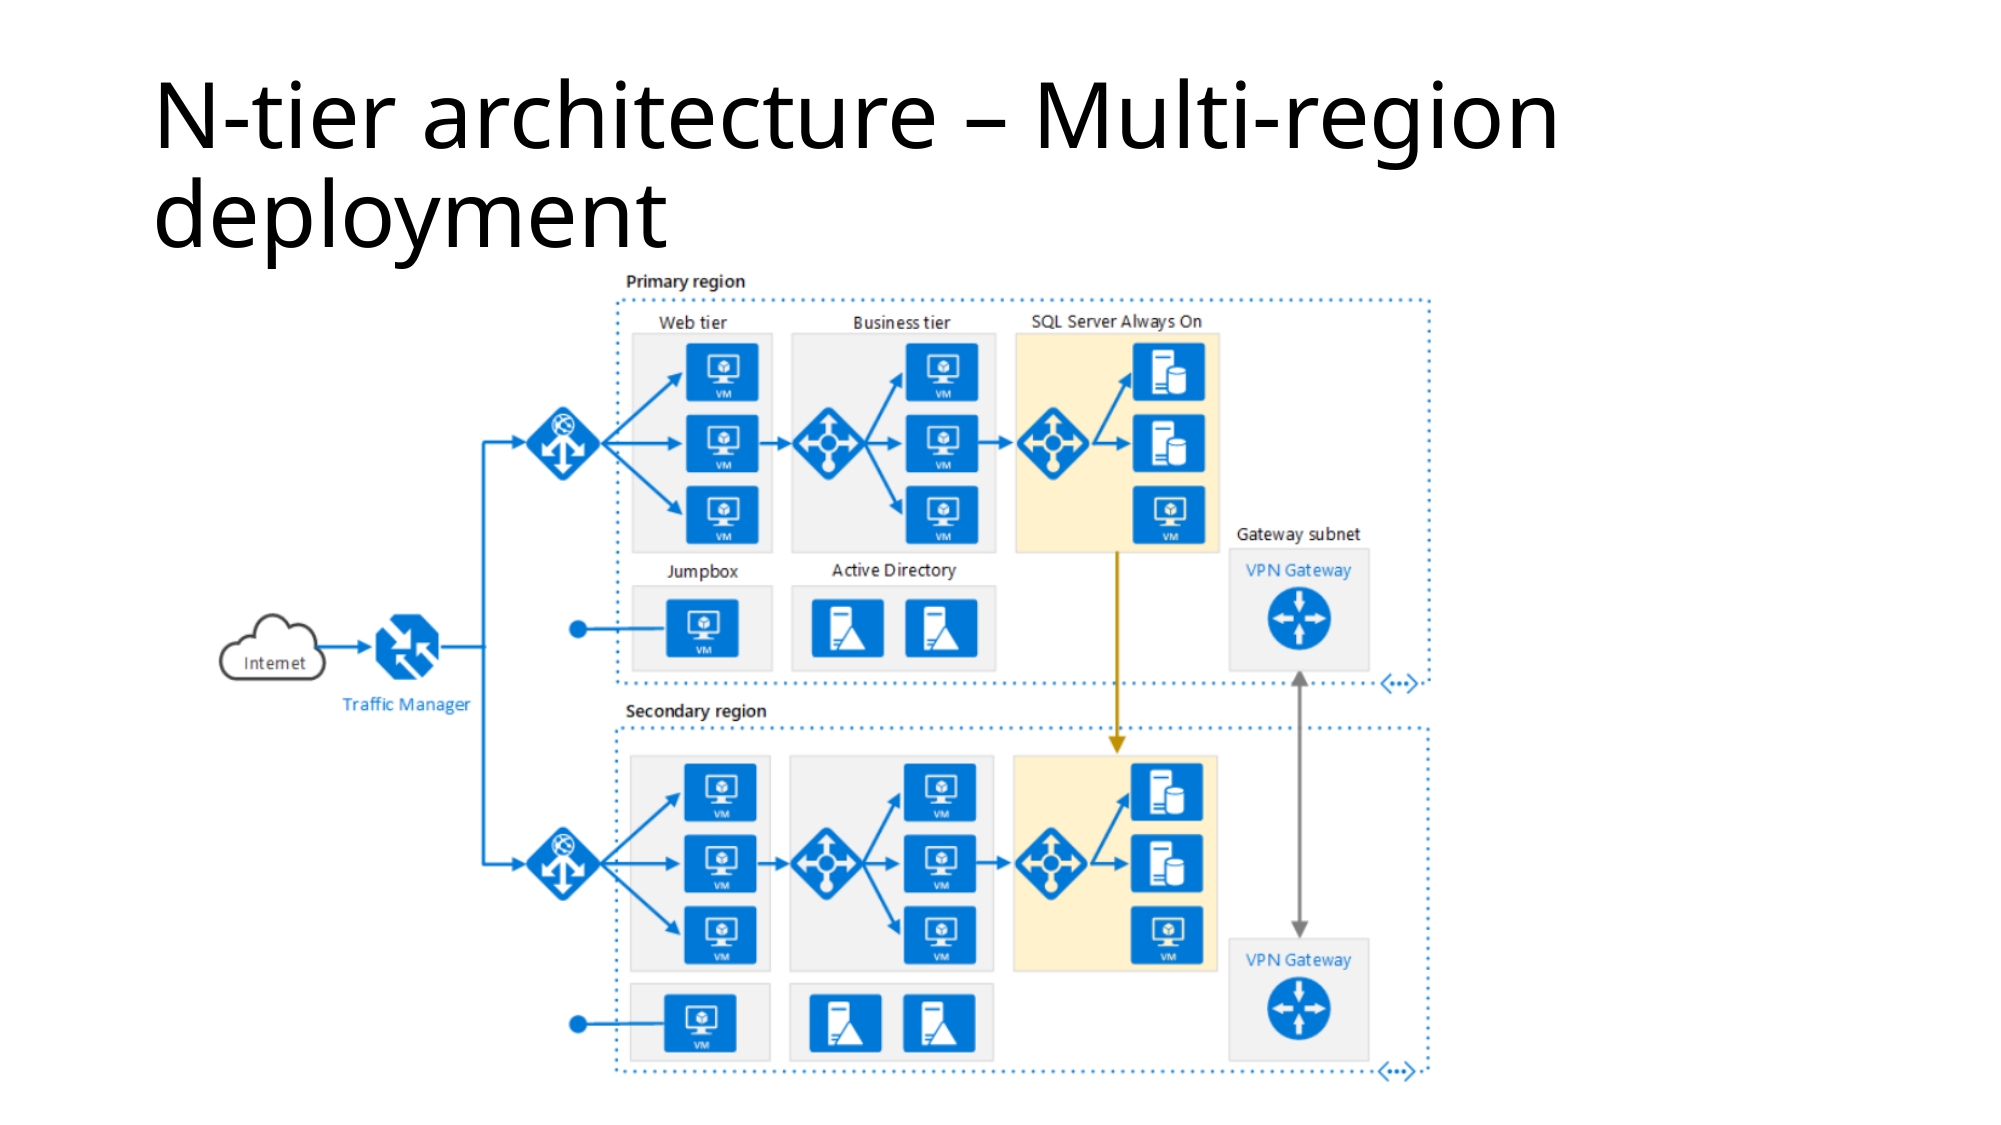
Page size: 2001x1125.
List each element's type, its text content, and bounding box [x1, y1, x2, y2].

title N-tier architecture – Multi-region deployment [137, 59, 1863, 278]
picture [208, 272, 1437, 1089]
